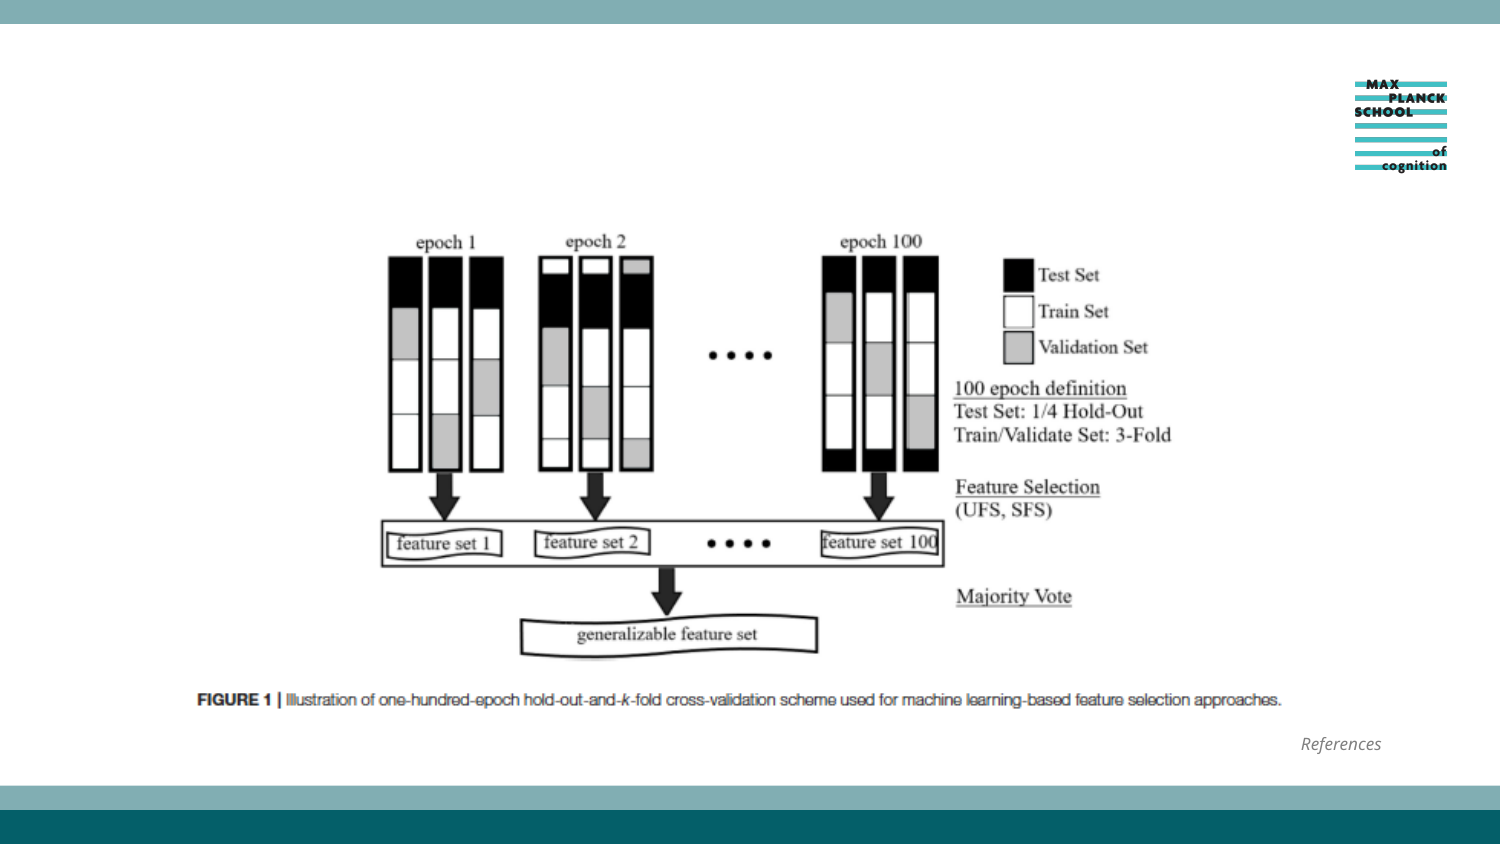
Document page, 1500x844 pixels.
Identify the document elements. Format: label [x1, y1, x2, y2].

picture [192, 221, 1308, 718]
